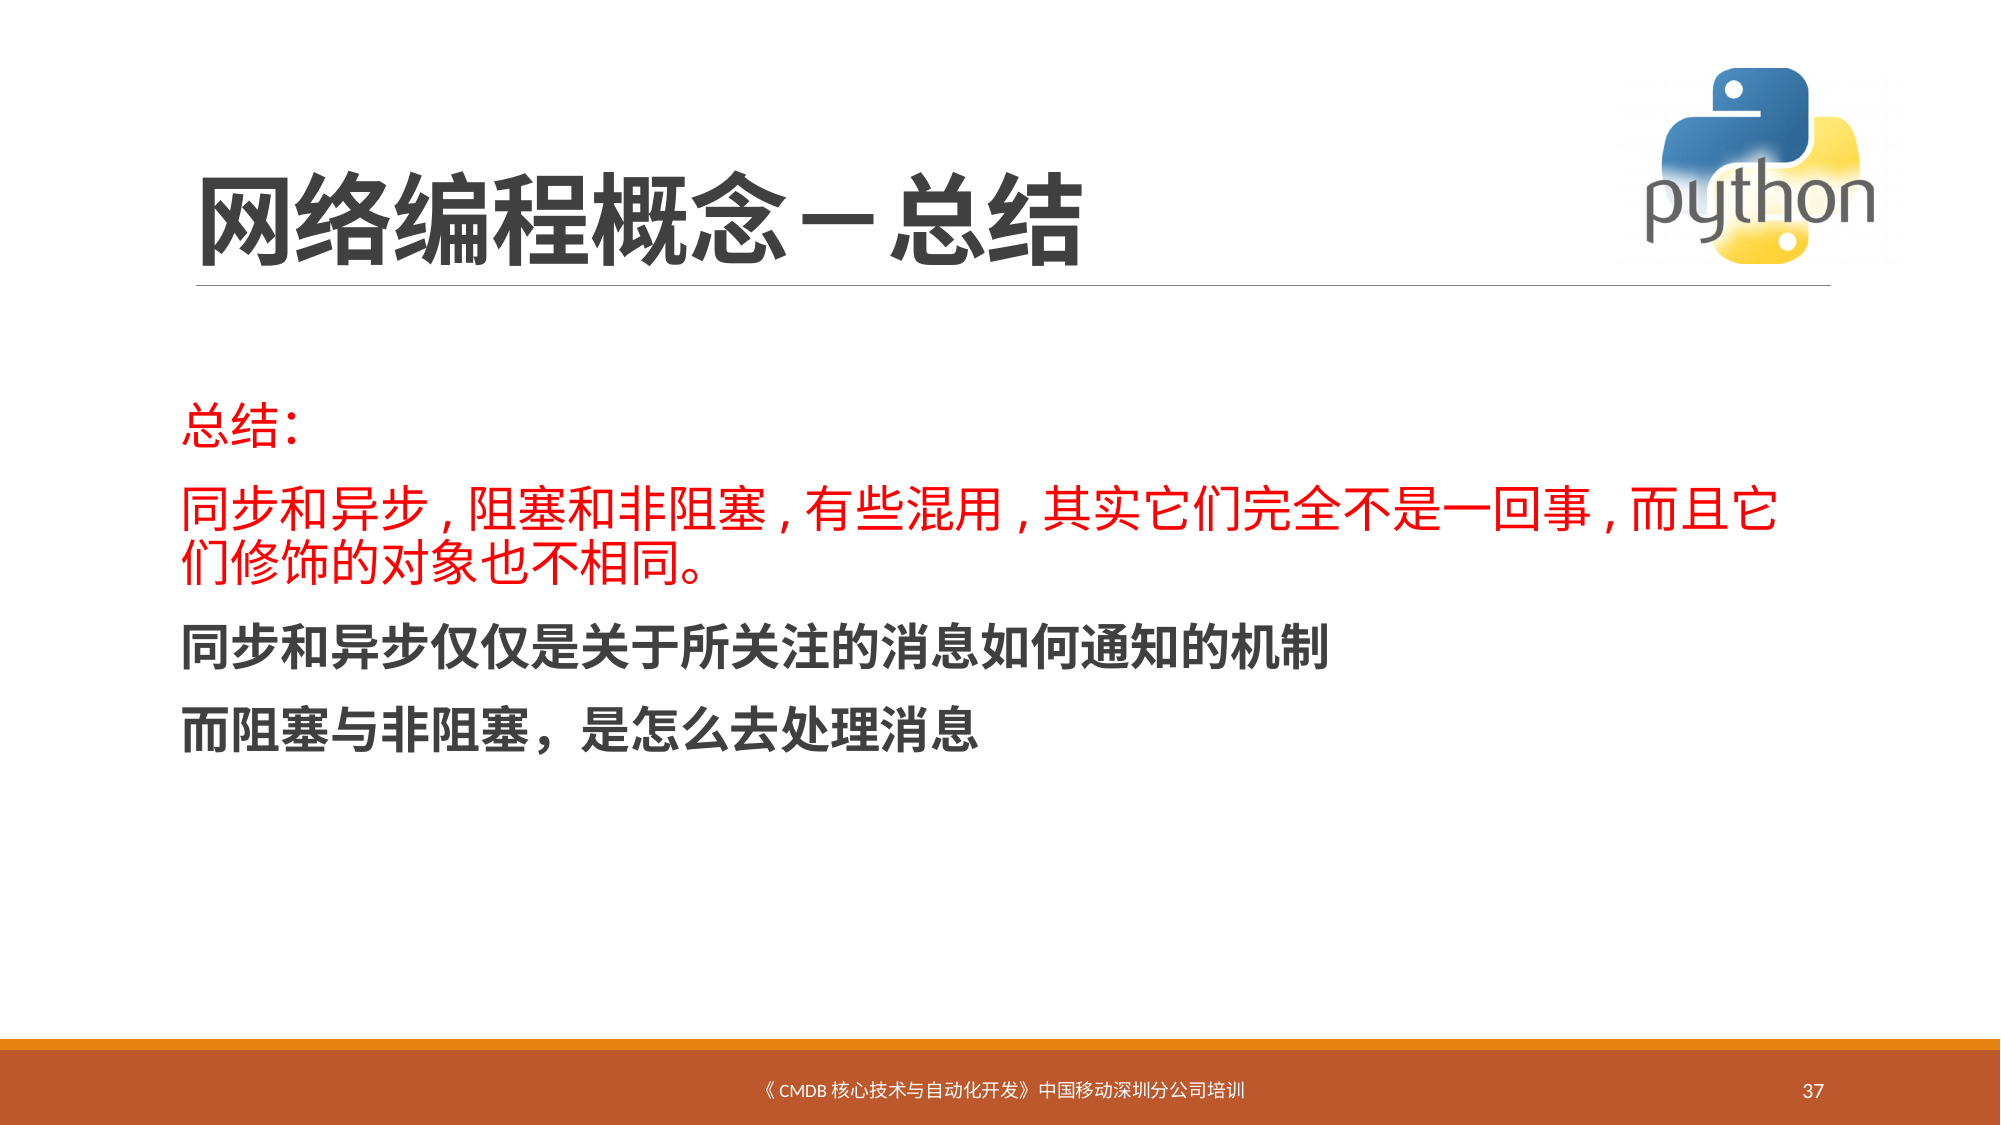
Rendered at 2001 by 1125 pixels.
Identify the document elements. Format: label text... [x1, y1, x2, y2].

footer 《CMDB核心技术与自动化开发》中国移动深圳分公司培训 [604, 1059, 1396, 1120]
list 总结： 同步和异步,阻塞和非阻塞,有些混用,其实它们完全不是一回事,而且它们修饰的对象也不相同。 同步和异步仅仅是关于所关注的消息如何通知的机制 而阻塞与非阻塞，是怎么去处理消息 [180, 393, 1830, 810]
title 网络编程概念－总结 [180, 47, 1830, 285]
slide_number 37 [1624, 1059, 1840, 1120]
picture [1616, 68, 1906, 264]
